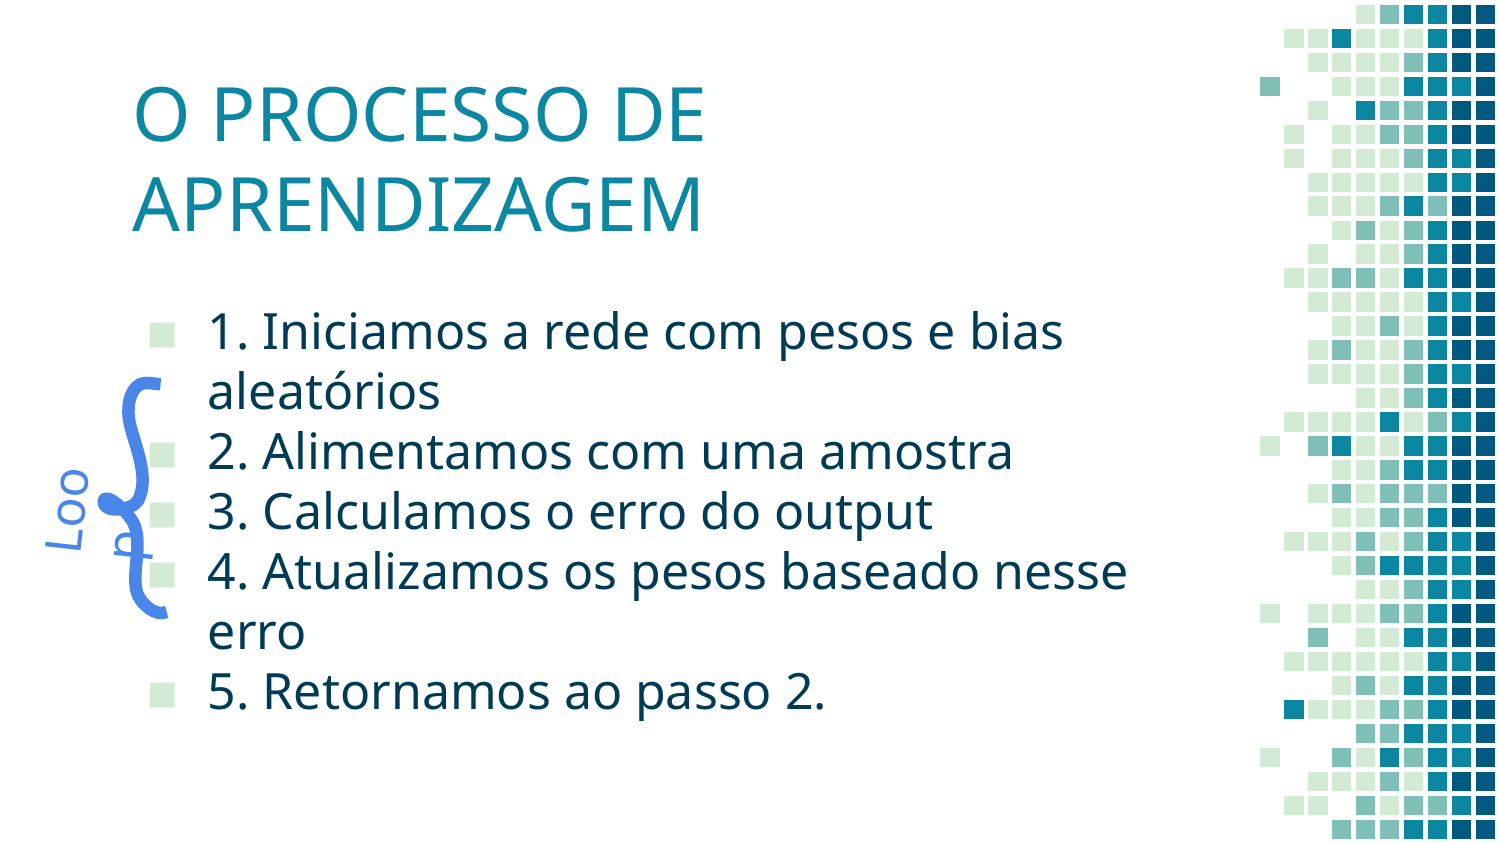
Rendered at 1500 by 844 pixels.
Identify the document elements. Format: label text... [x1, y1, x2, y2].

text_box Loop [13, 425, 94, 571]
list 1. Iniciamos a rede com pesos e bias aleatórios 2. Alimentamos com uma amostra 3. Calculamos o erro do output 4. Atualizamos os pesos baseado nesse erro 5. Retornamos ao passo 2. [117, 284, 1227, 774]
text_box [103, 382, 167, 614]
title O PROCESSO DE APRENDIZAGEM [117, 121, 1227, 262]
